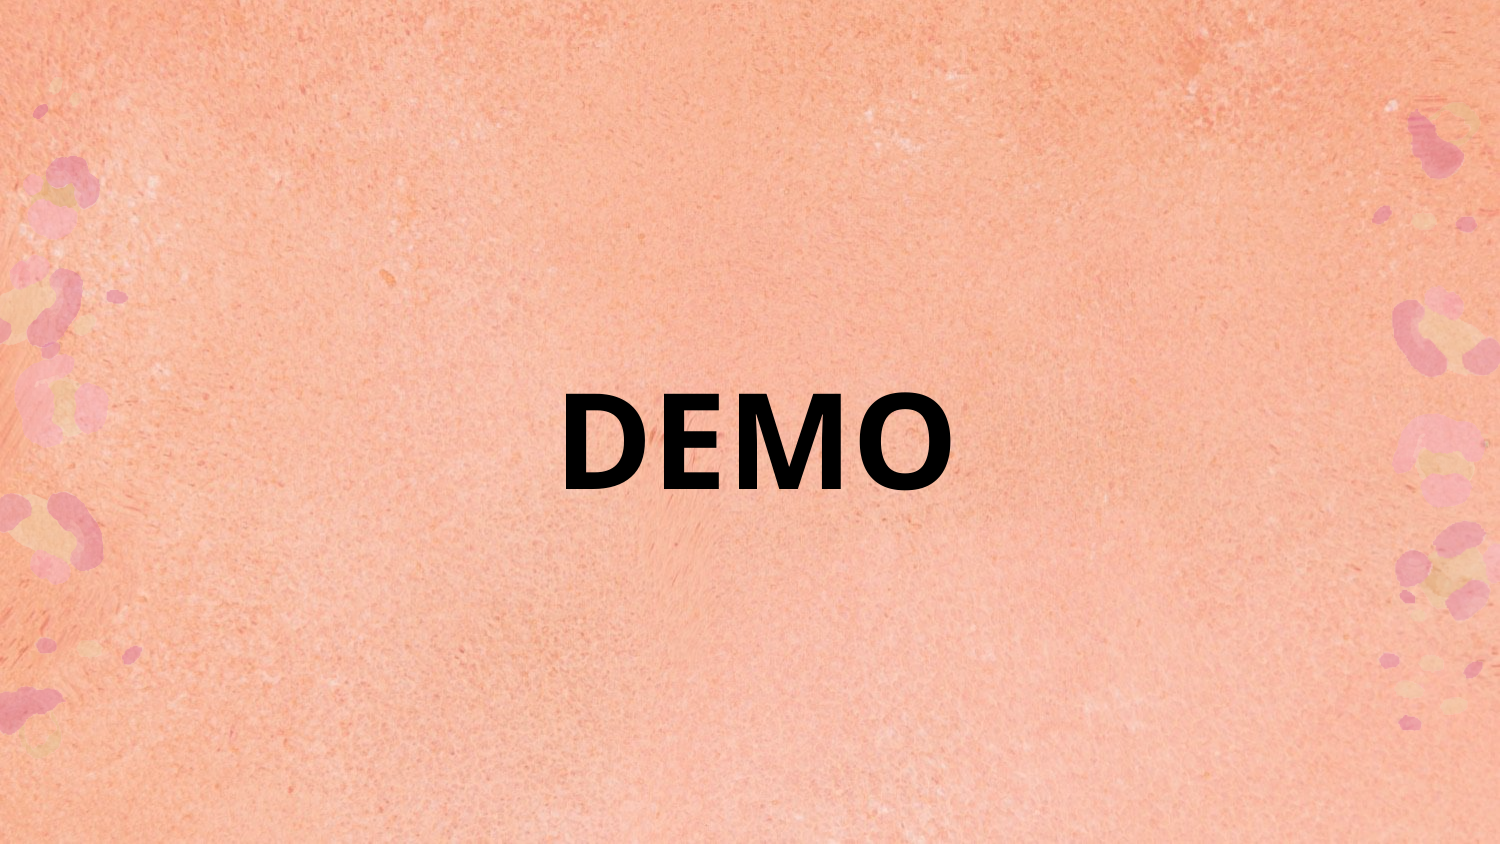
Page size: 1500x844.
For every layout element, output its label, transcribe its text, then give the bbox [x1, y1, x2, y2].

table_cell Execution Status [0, 0, 1500, 844]
subtitle DEMO [539, 340, 986, 532]
